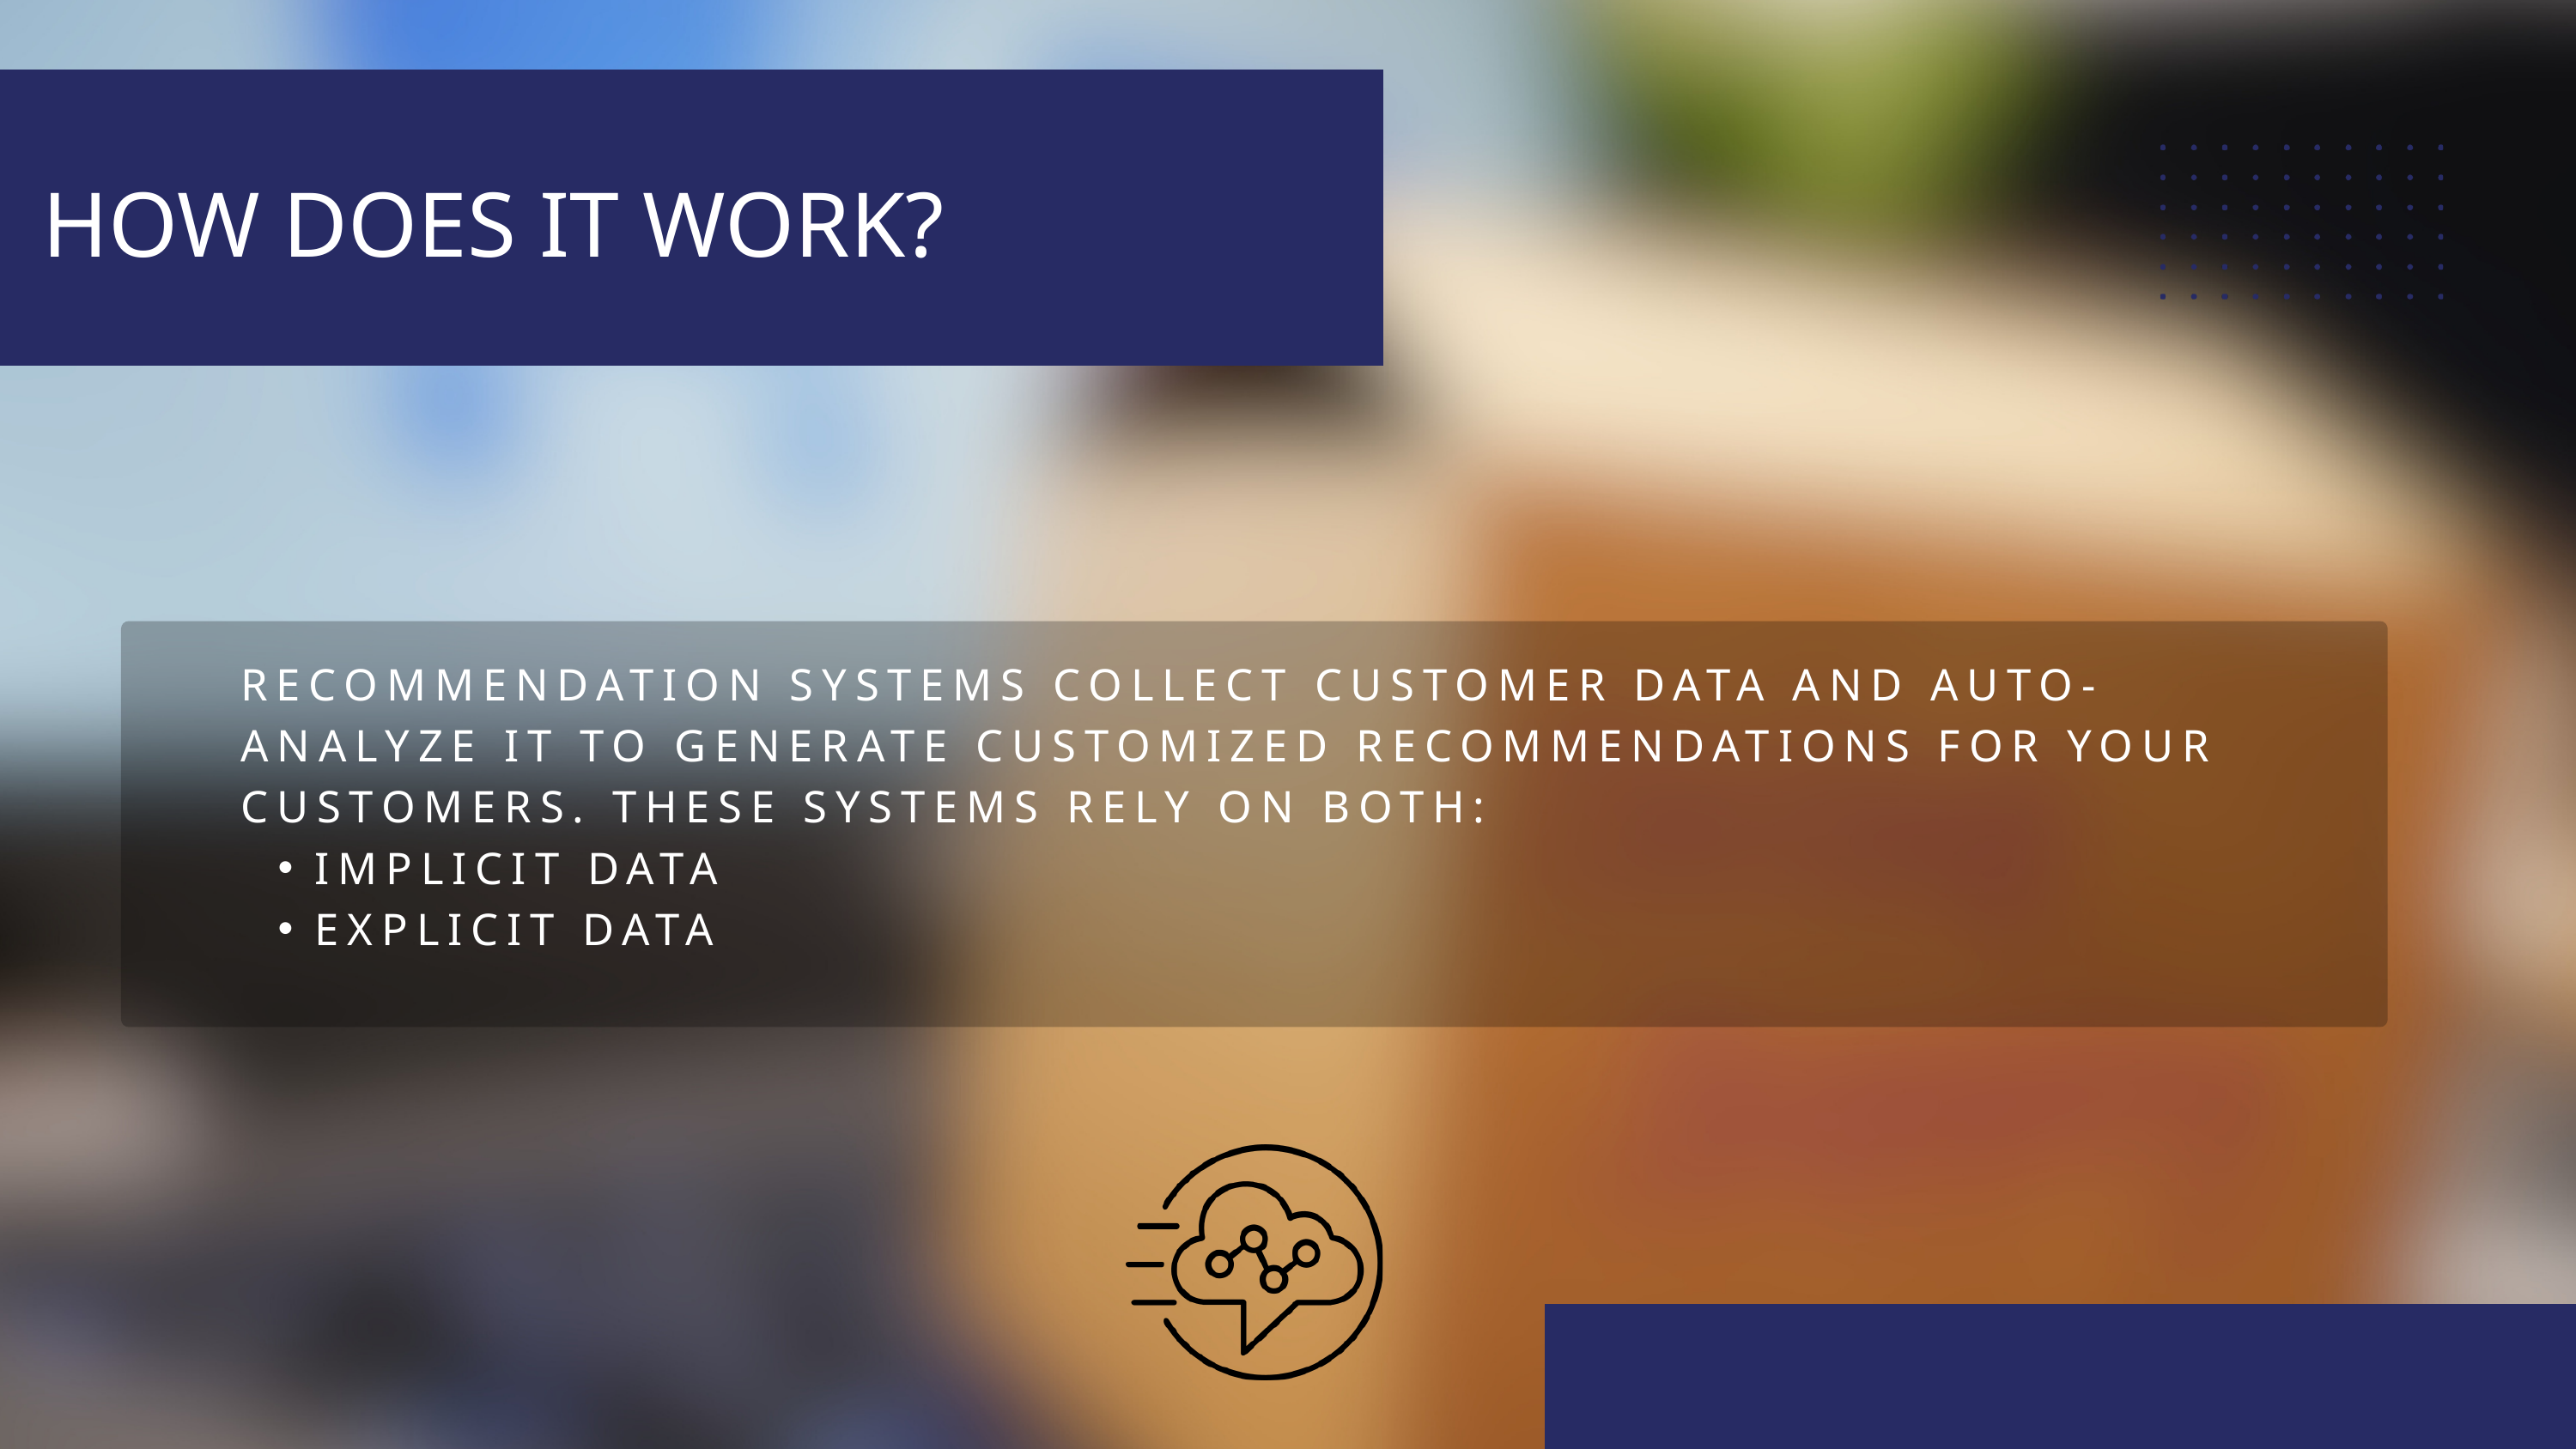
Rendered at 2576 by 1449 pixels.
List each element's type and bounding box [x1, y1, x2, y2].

text_box [0, 70, 1383, 367]
picture [0, 0, 2576, 1449]
text_box [120, 621, 2388, 1028]
text_box [1544, 1303, 2576, 1449]
